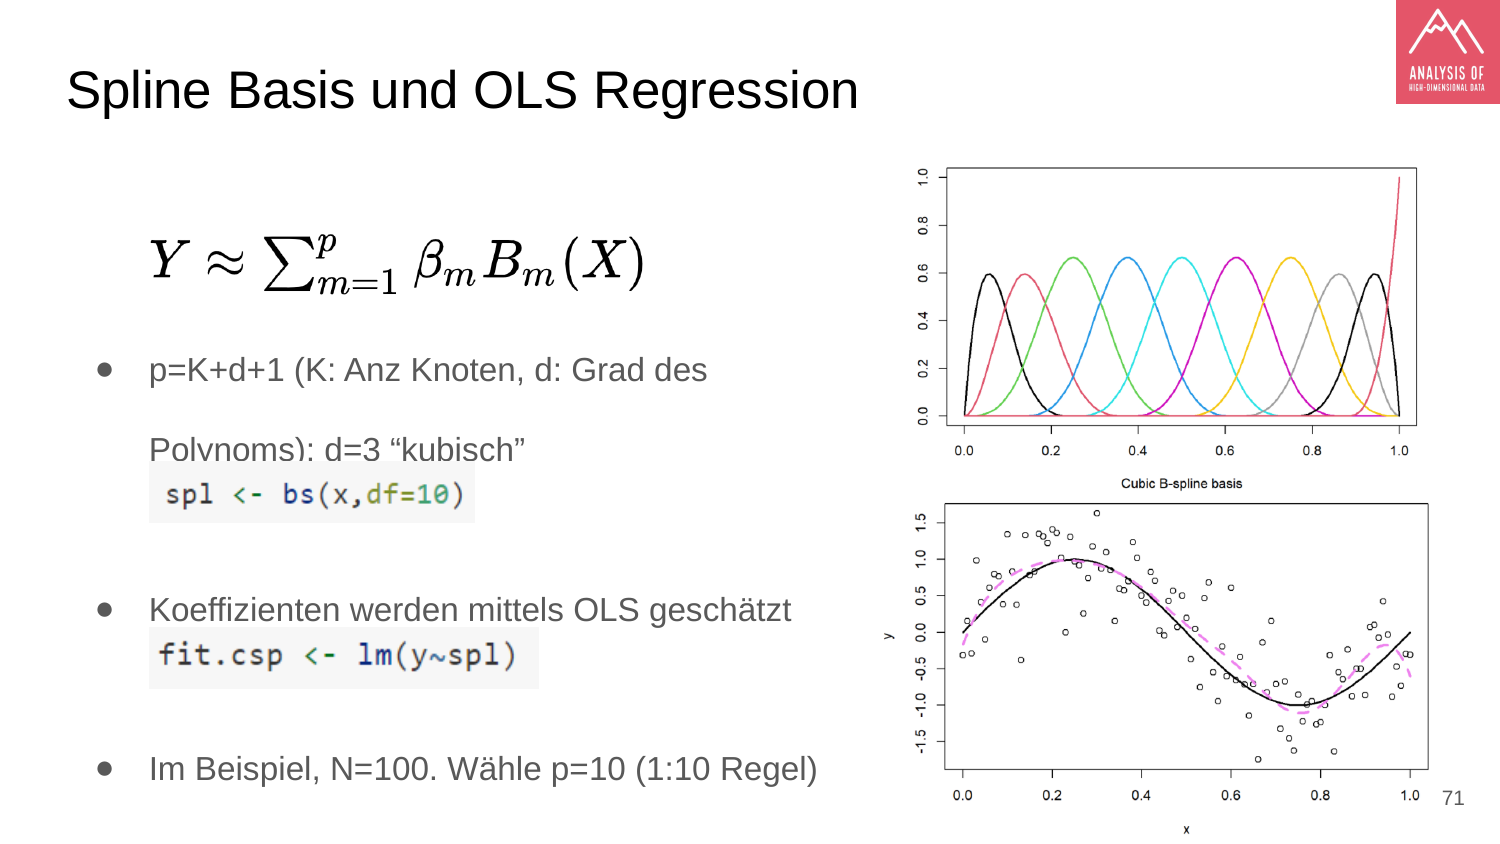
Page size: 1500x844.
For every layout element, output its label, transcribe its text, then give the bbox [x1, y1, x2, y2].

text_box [58, 178, 855, 788]
slide_number ‹#› [1445, 764, 1480, 830]
title Spline Basis und OLS Regression [51, 40, 1449, 135]
picture [1396, 0, 1500, 104]
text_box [878, 156, 1441, 841]
